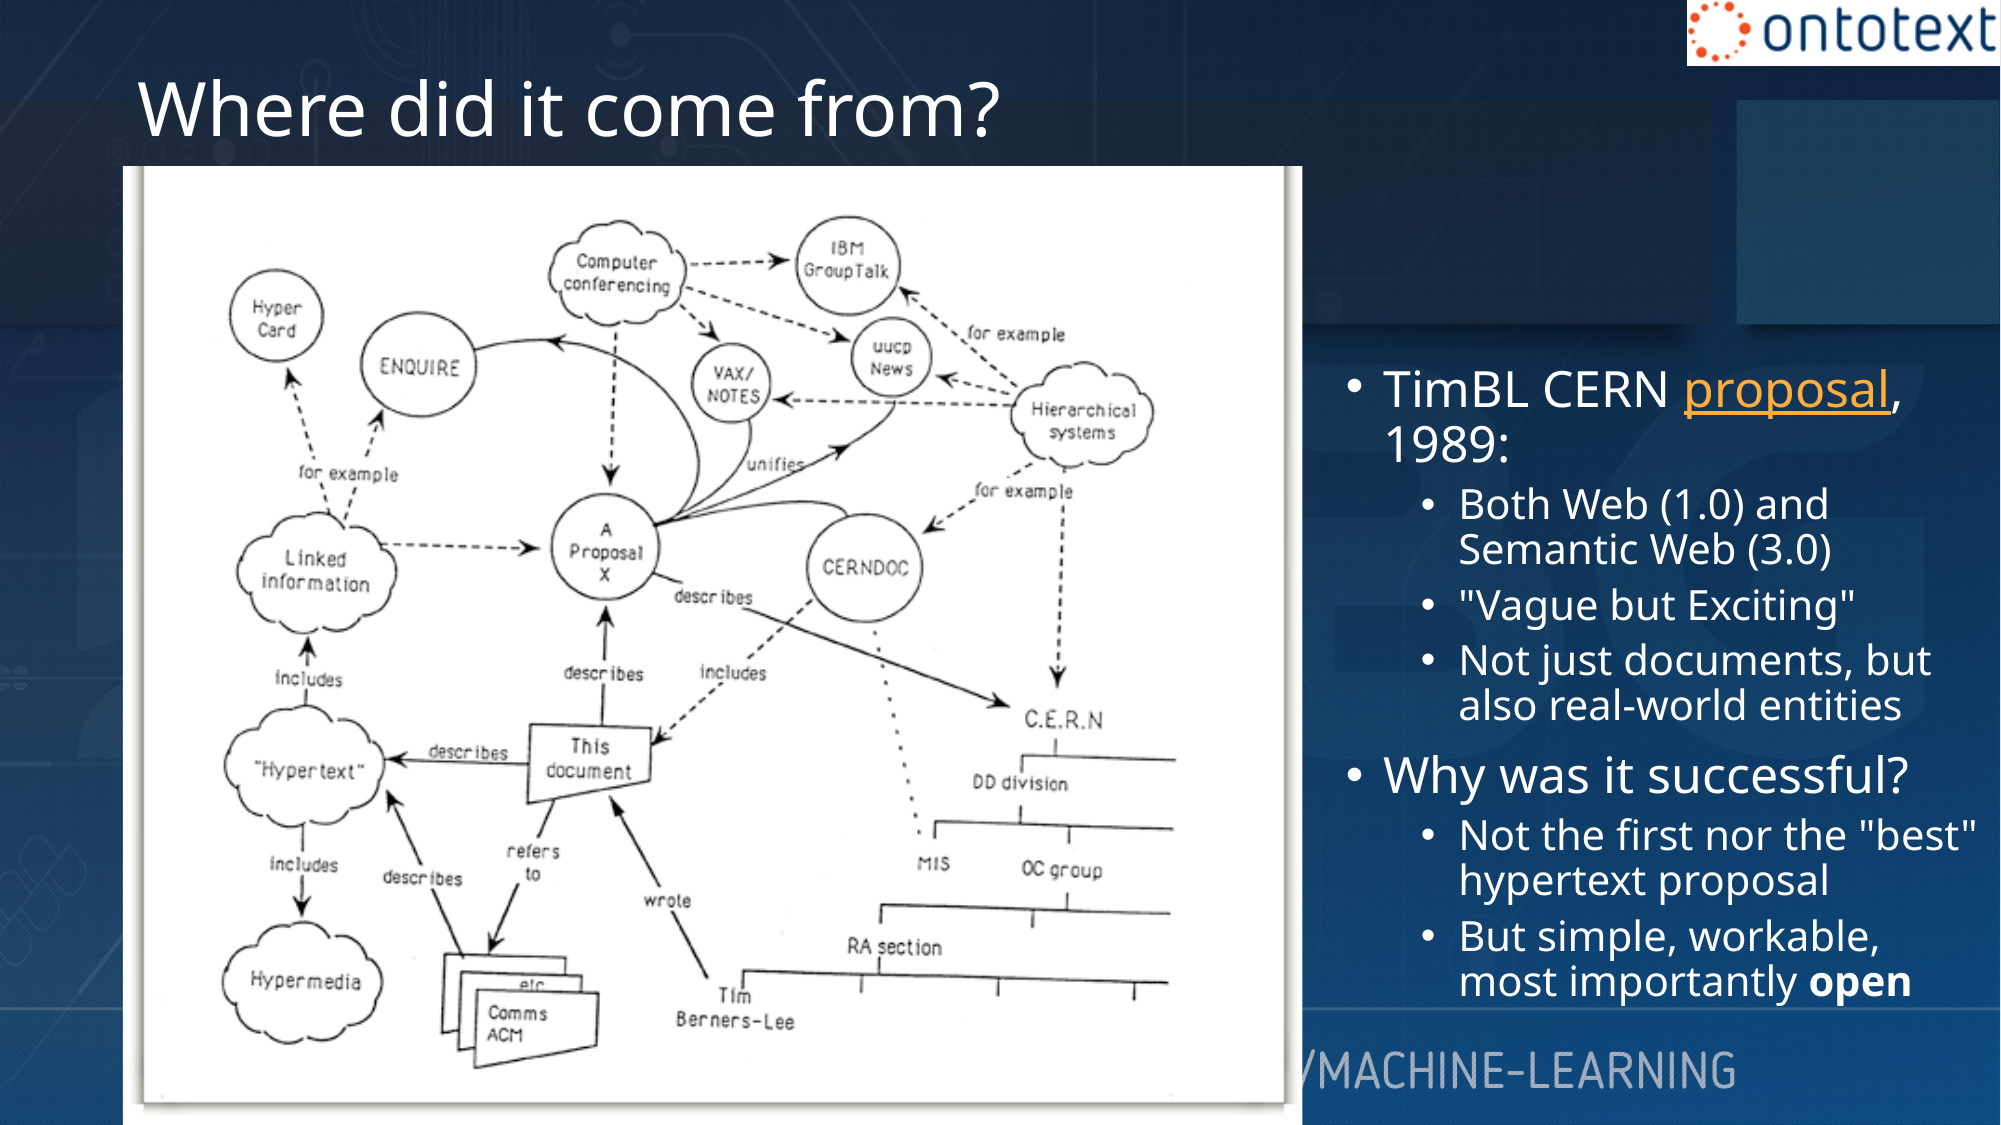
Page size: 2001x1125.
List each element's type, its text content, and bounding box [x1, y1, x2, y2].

picture [0, 0, 2001, 1125]
list TimBL CERN proposal, 1989: Both Web (1.0) and Semantic Web (3.0) "Vague but Exciting" Not just documents, but also real-world entities Why was it successful? Not the first nor the "best" hypertext proposal But simple, workable, most importantly open [1330, 350, 2000, 1011]
title Where did it come from? [122, 64, 1698, 224]
